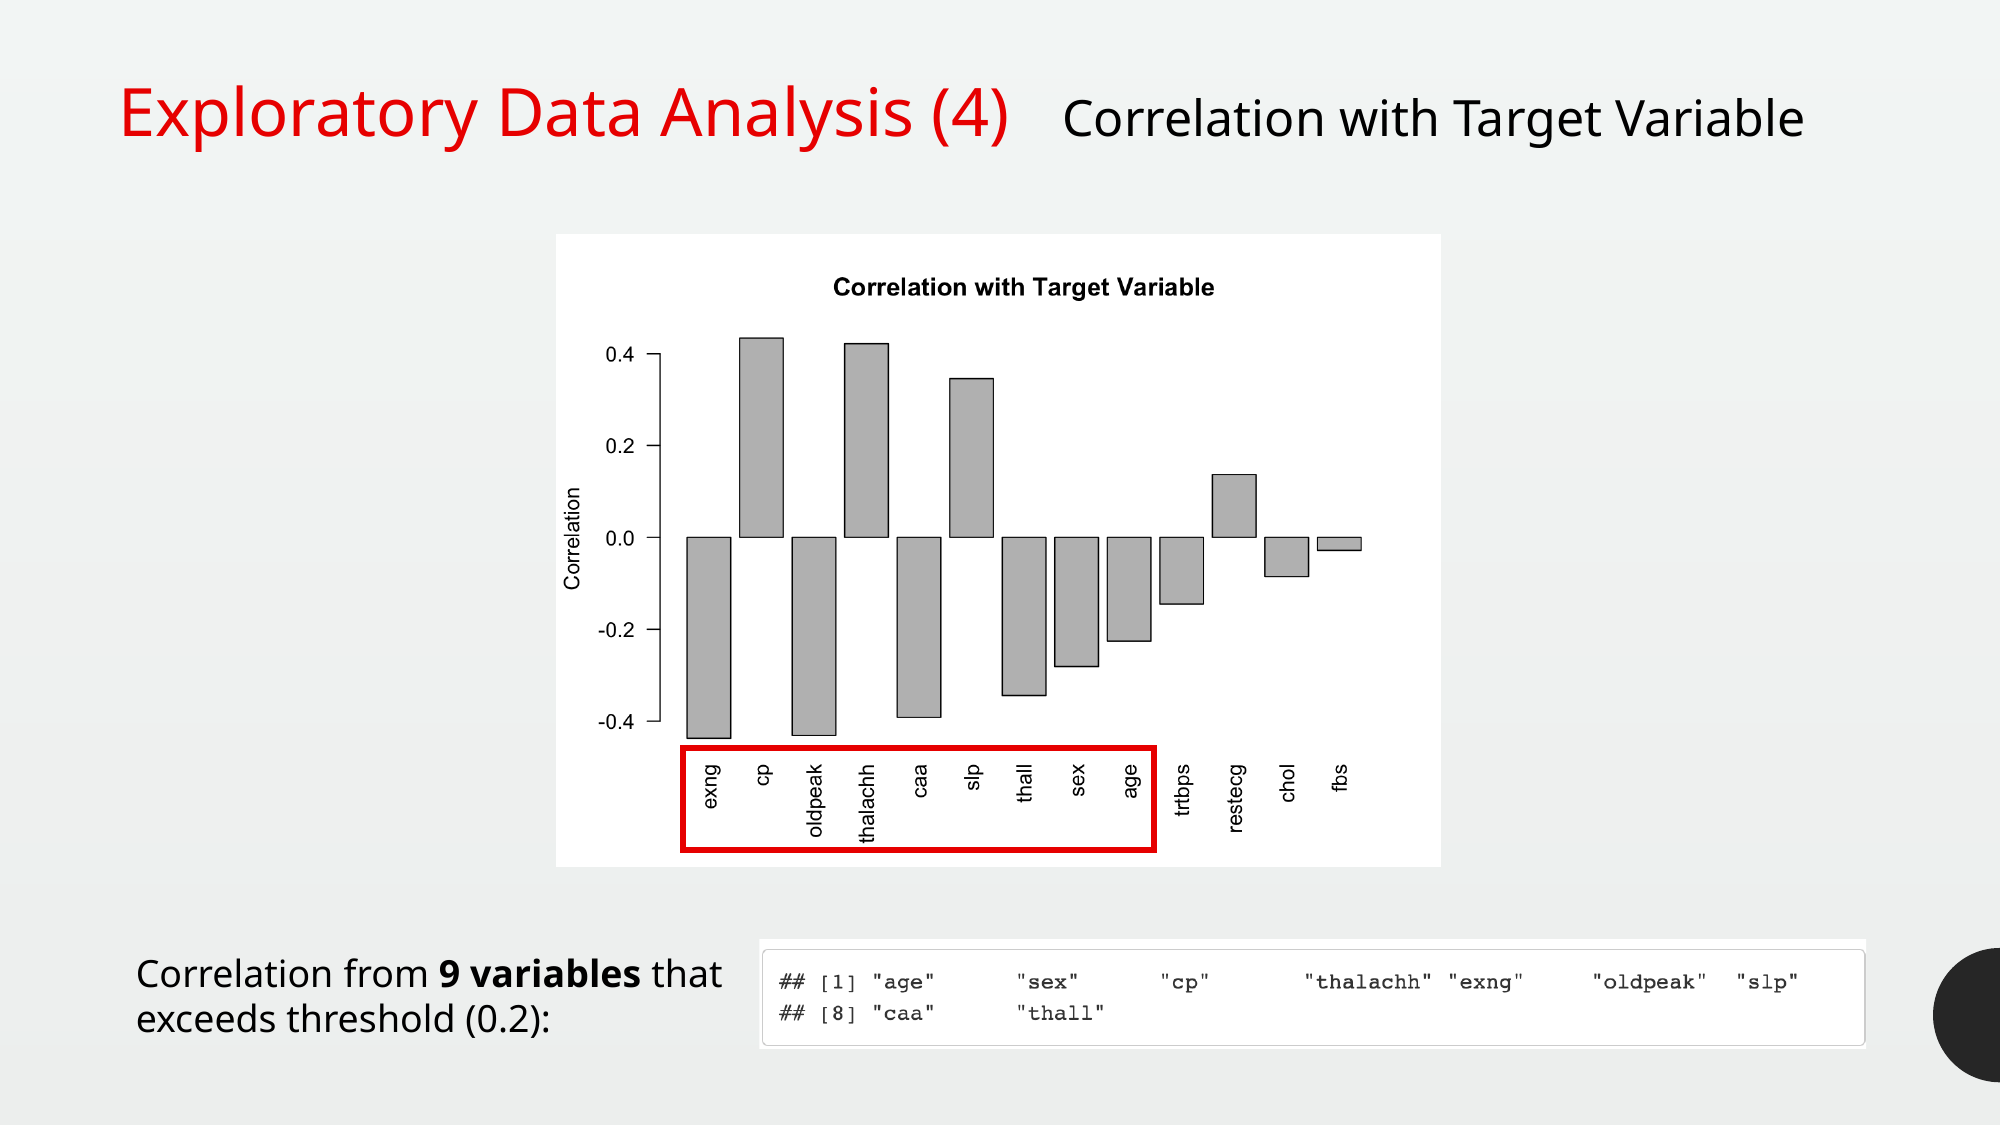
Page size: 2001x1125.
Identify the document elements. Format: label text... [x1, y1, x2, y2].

picture [759, 939, 1867, 1050]
text_box Exploratory Data Analysis (4) Correlation with Target Variable [103, 62, 1894, 157]
text_box Correlation from 9 variables that exceeds threshold (0.2): [121, 942, 759, 1048]
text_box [556, 234, 1441, 867]
